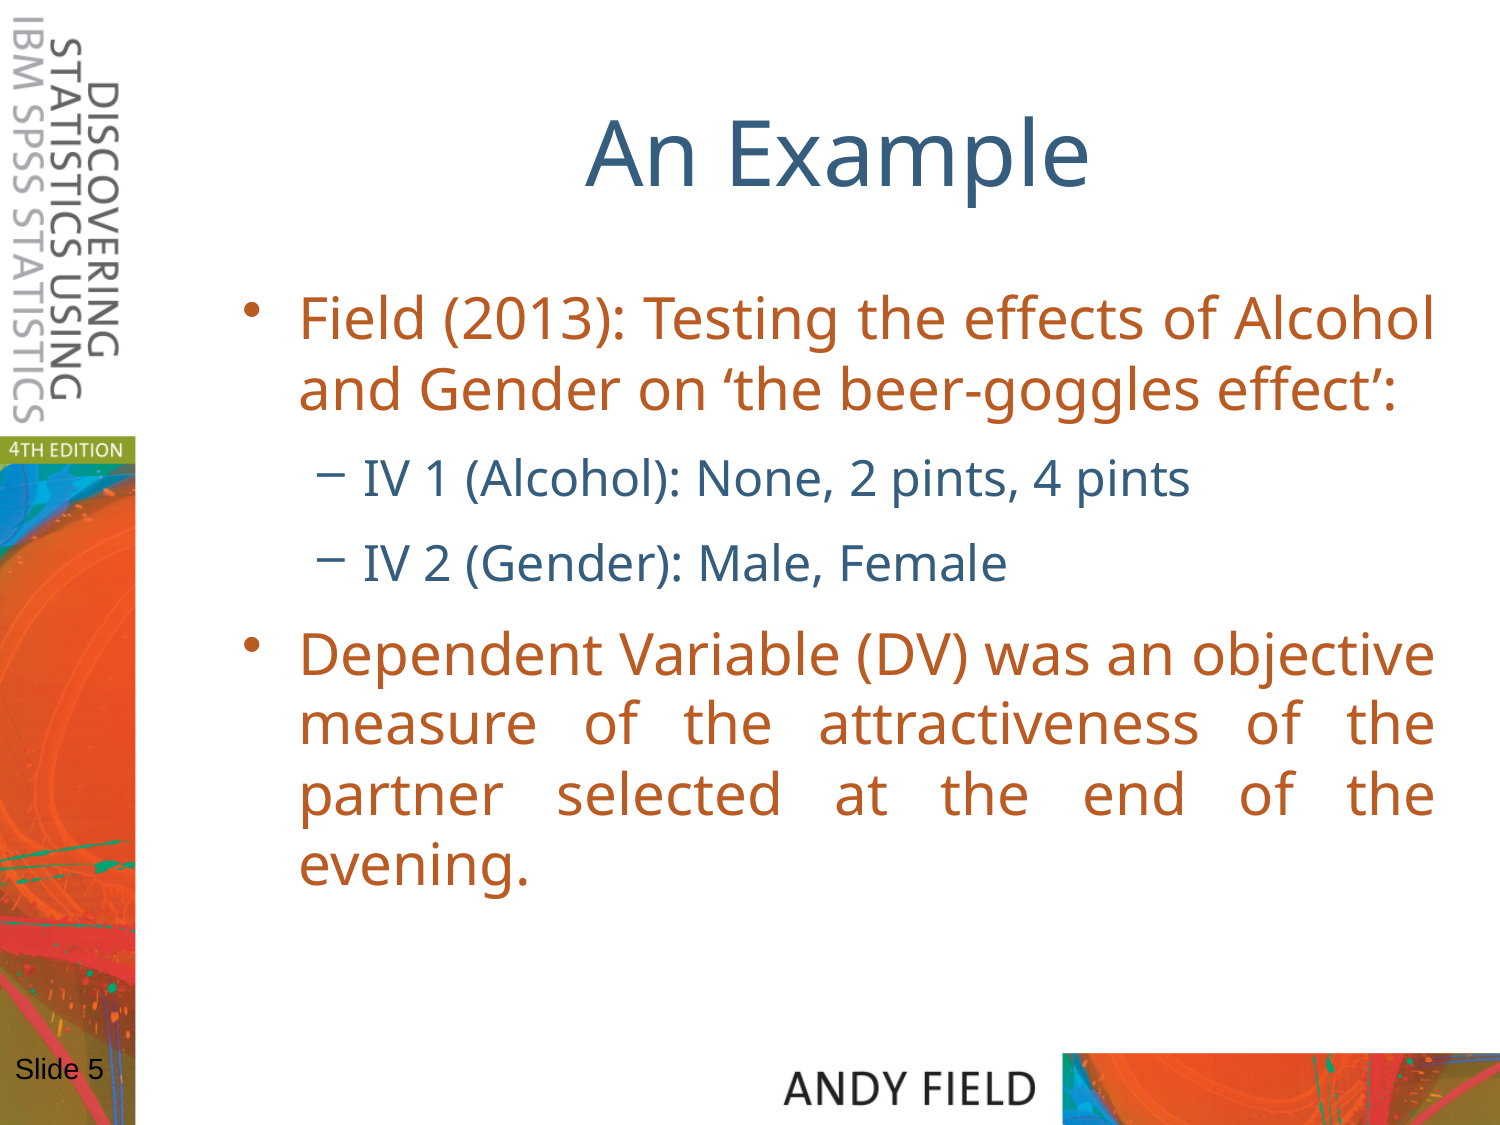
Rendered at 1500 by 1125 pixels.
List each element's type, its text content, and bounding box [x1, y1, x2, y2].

title An Example [227, 56, 1451, 244]
list Field (2013): Testing the effects of Alcohol and Gender on ‘the beer-goggles effect’: IV 1 (Alcohol): None, 2 pints, 4 pints IV 2 (Gender): Male, Female Dependent Variable (DV) was an objective measure of the attractiveness of the partner selected at the end of the evening. [227, 274, 1451, 964]
slide_number Slide 5 [0, 1042, 141, 1103]
